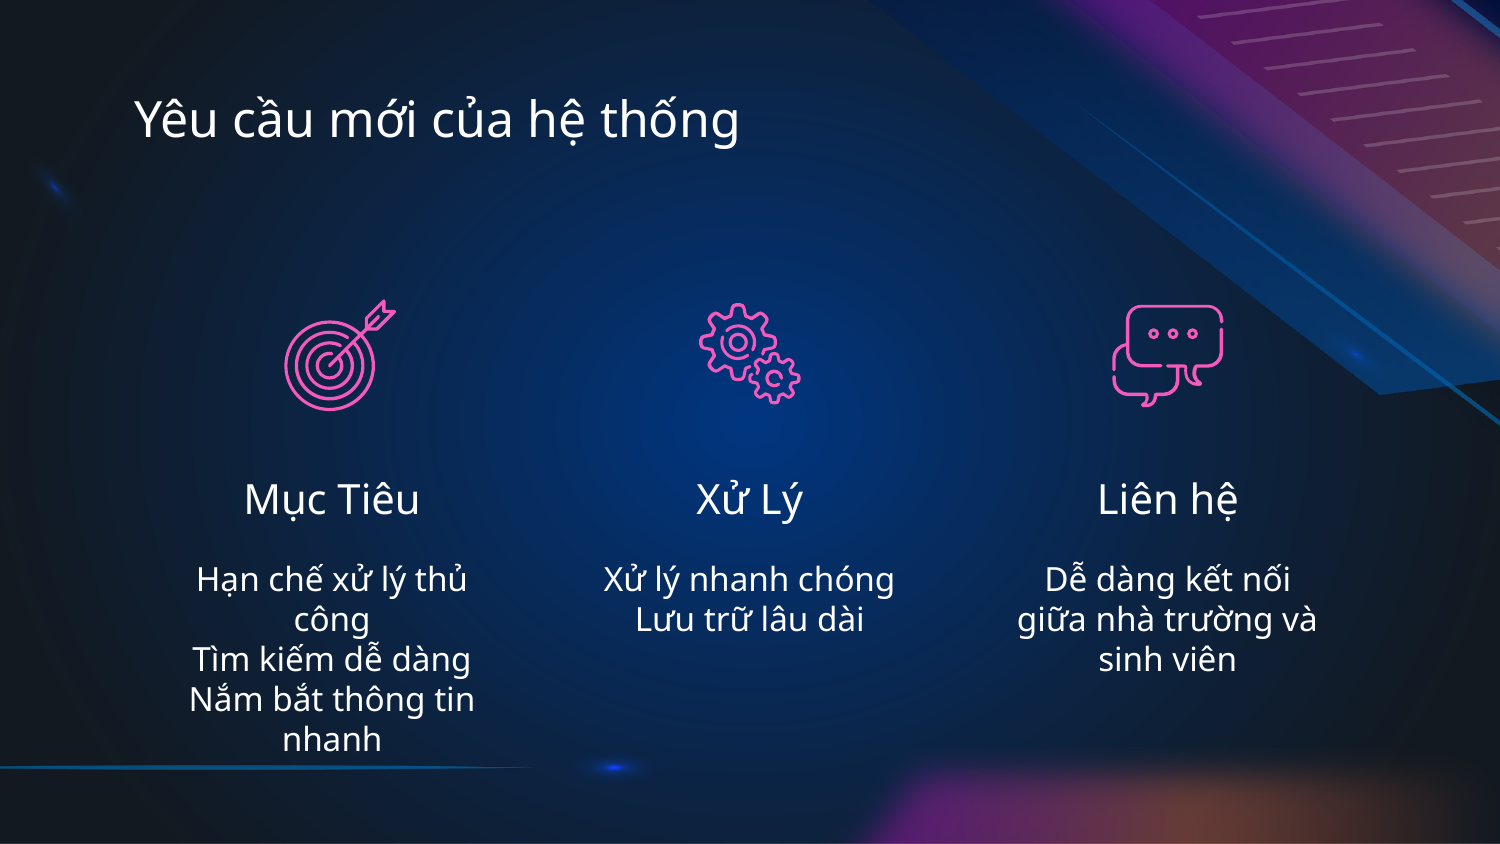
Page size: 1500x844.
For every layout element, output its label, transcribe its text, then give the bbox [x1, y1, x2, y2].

title Xử Lý [603, 452, 897, 539]
subtitle Dễ dàng kết nối giữa nhà trường và sinh viên [995, 542, 1341, 647]
subtitle Xử lý nhanh chóng Lưu trữ lâu dài [577, 542, 923, 647]
subtitle Hạn chế xử lý thủ công Tìm kiếm dễ dàng Nắm bắt thông tin nhanh [159, 542, 505, 682]
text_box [698, 302, 801, 405]
title Mục Tiêu [185, 452, 479, 539]
picture [0, 0, 1500, 844]
title Liên hệ [1021, 452, 1315, 539]
text_box [284, 299, 396, 412]
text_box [1112, 304, 1224, 408]
title Yêu cầu mới của hệ thống [119, 72, 1449, 167]
